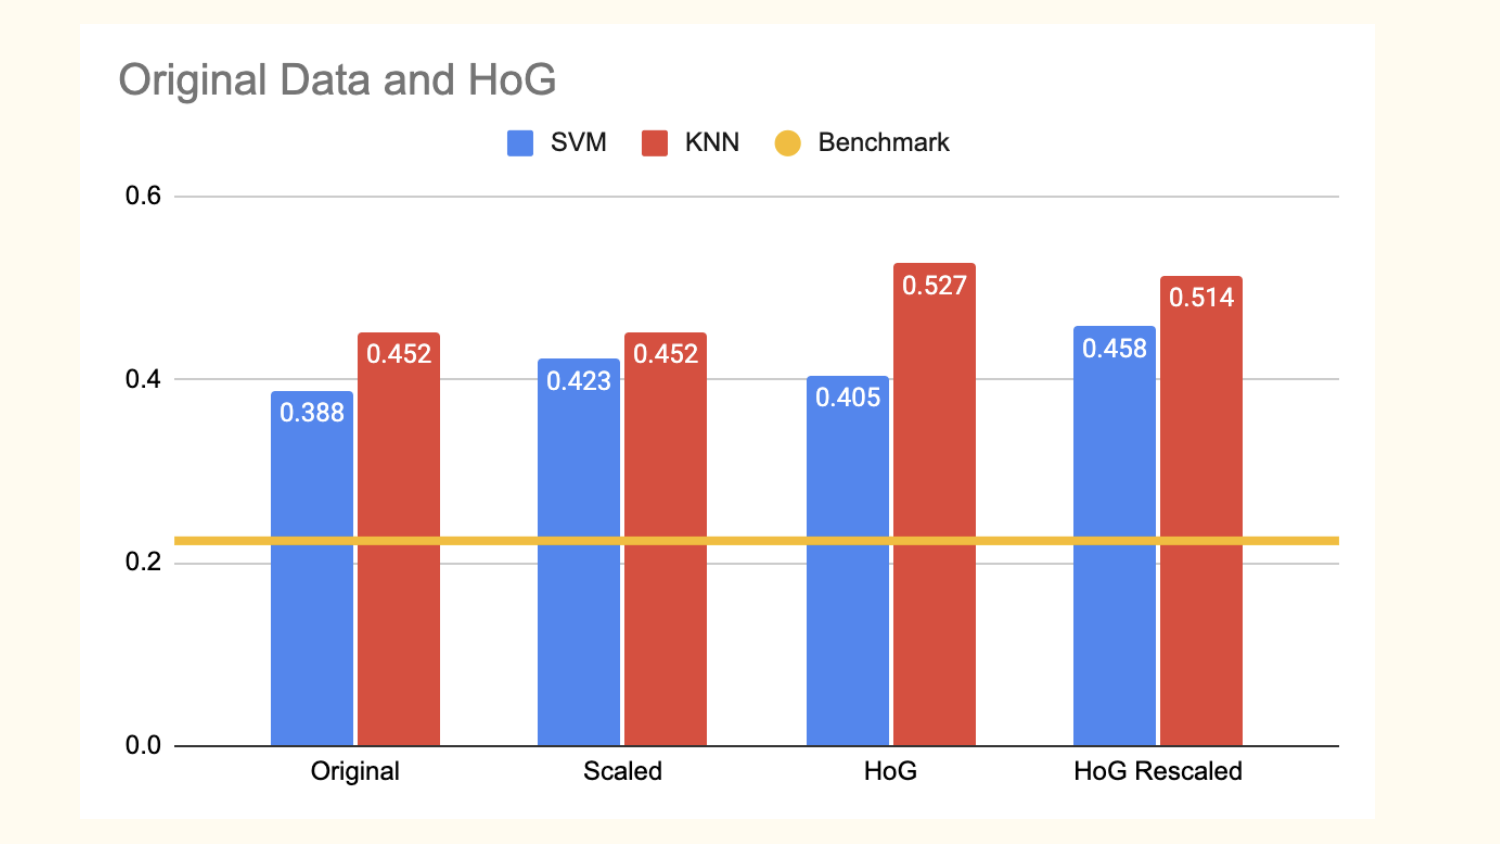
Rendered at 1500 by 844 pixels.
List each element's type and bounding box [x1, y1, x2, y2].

picture [79, 24, 1375, 819]
